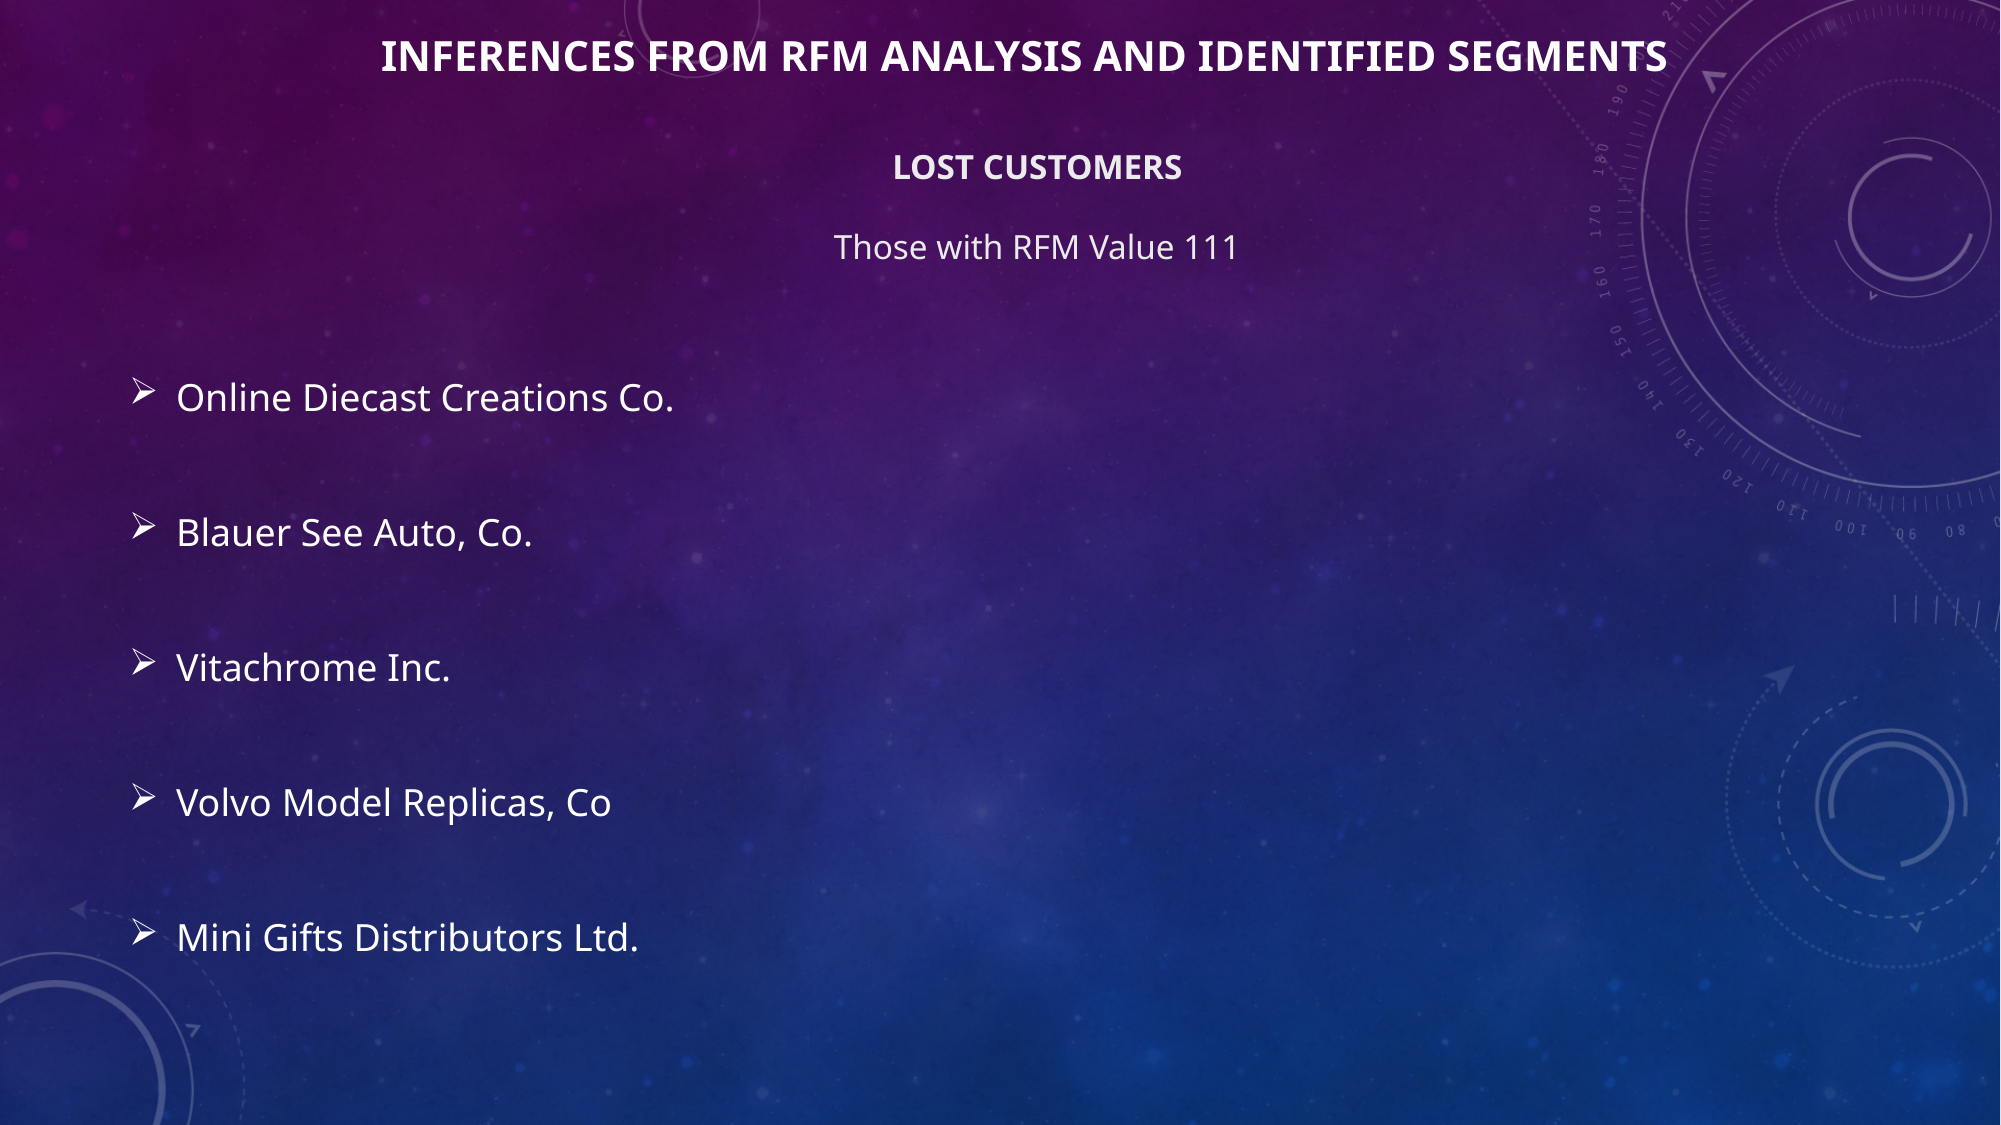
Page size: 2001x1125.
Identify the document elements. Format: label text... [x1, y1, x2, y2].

text_box Online Diecast Creations Co. Blauer See Auto, Co. Vitachrome Inc. Volvo Model Replicas, Co Mini Gifts Distributors Ltd. [114, 343, 1886, 1011]
text_box LOST CUSTOMERS Those with RFM Value 111 [169, 141, 1831, 272]
picture [0, 0, 2001, 1125]
title INFERENCES FROM RFM ANALYSIS AND IDENTIFIED SEGMENTS [193, 15, 1856, 94]
